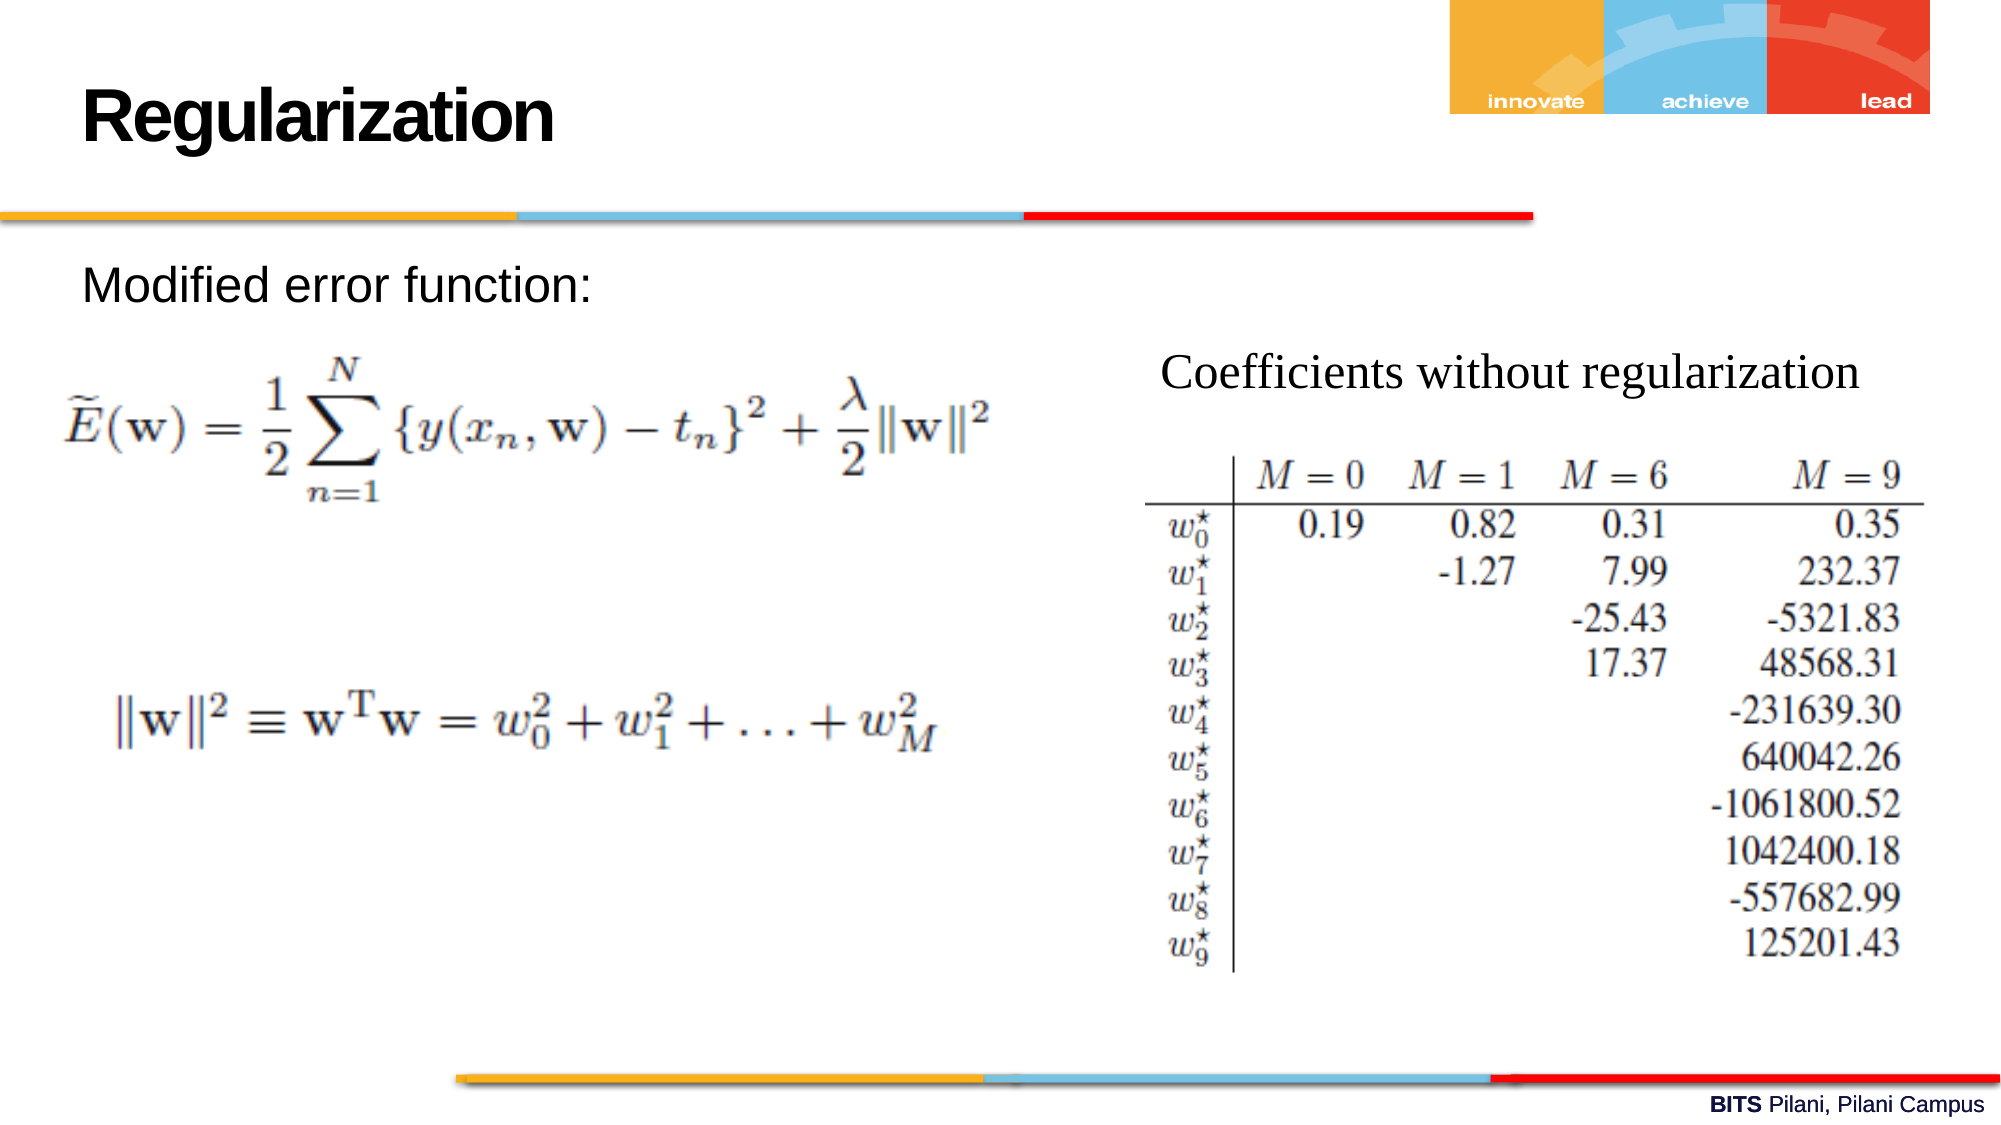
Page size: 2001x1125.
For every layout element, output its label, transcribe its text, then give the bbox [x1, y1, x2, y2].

list Regularization [66, 24, 1450, 213]
picture [6, 336, 1049, 517]
picture [1449, 0, 1930, 114]
text_box Coefficients without regularization [1145, 330, 1950, 406]
picture [109, 688, 946, 758]
picture [1145, 426, 1932, 1021]
list Modified error function: [66, 245, 1950, 988]
